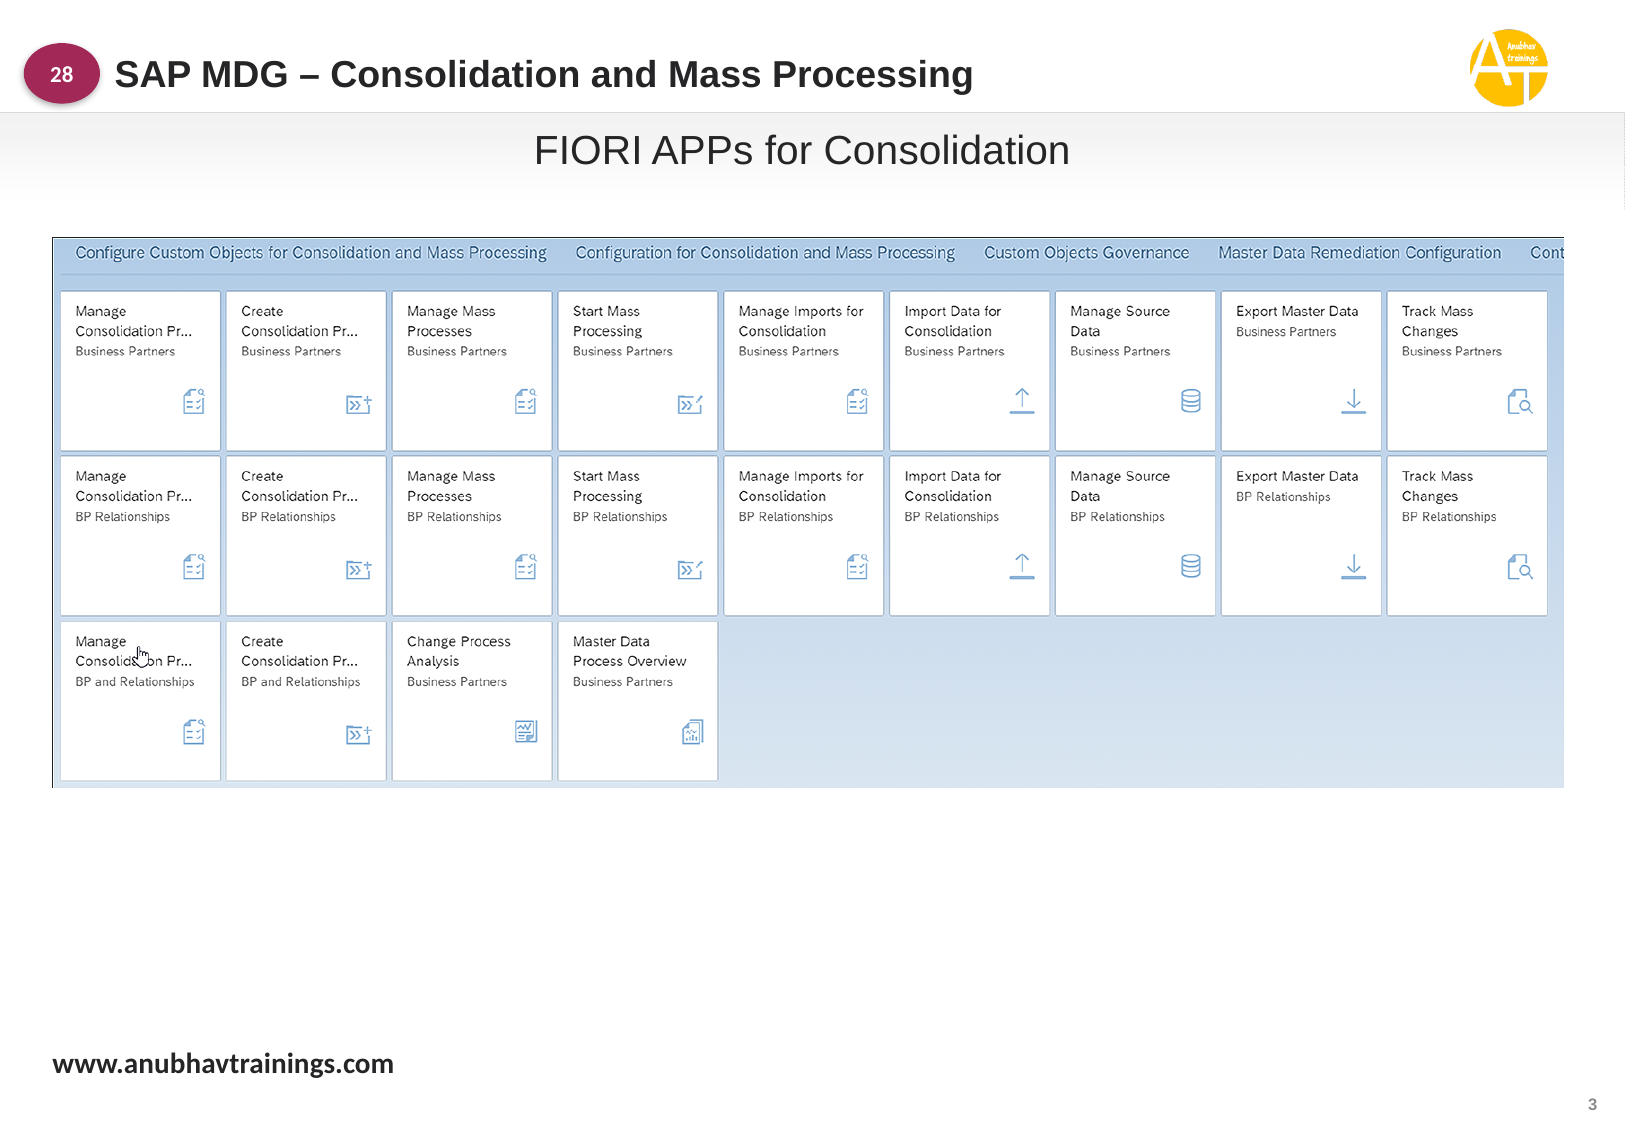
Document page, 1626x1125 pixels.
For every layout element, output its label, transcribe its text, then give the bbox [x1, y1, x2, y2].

picture [1462, 24, 1552, 112]
text_box 28 [23, 42, 101, 105]
text_box SAP MDG – Consolidation and Mass Processing [99, 42, 1438, 103]
picture [51, 237, 1565, 788]
picture [0, 113, 1625, 210]
title FIORI APPs for Consolidation [20, 122, 1584, 312]
